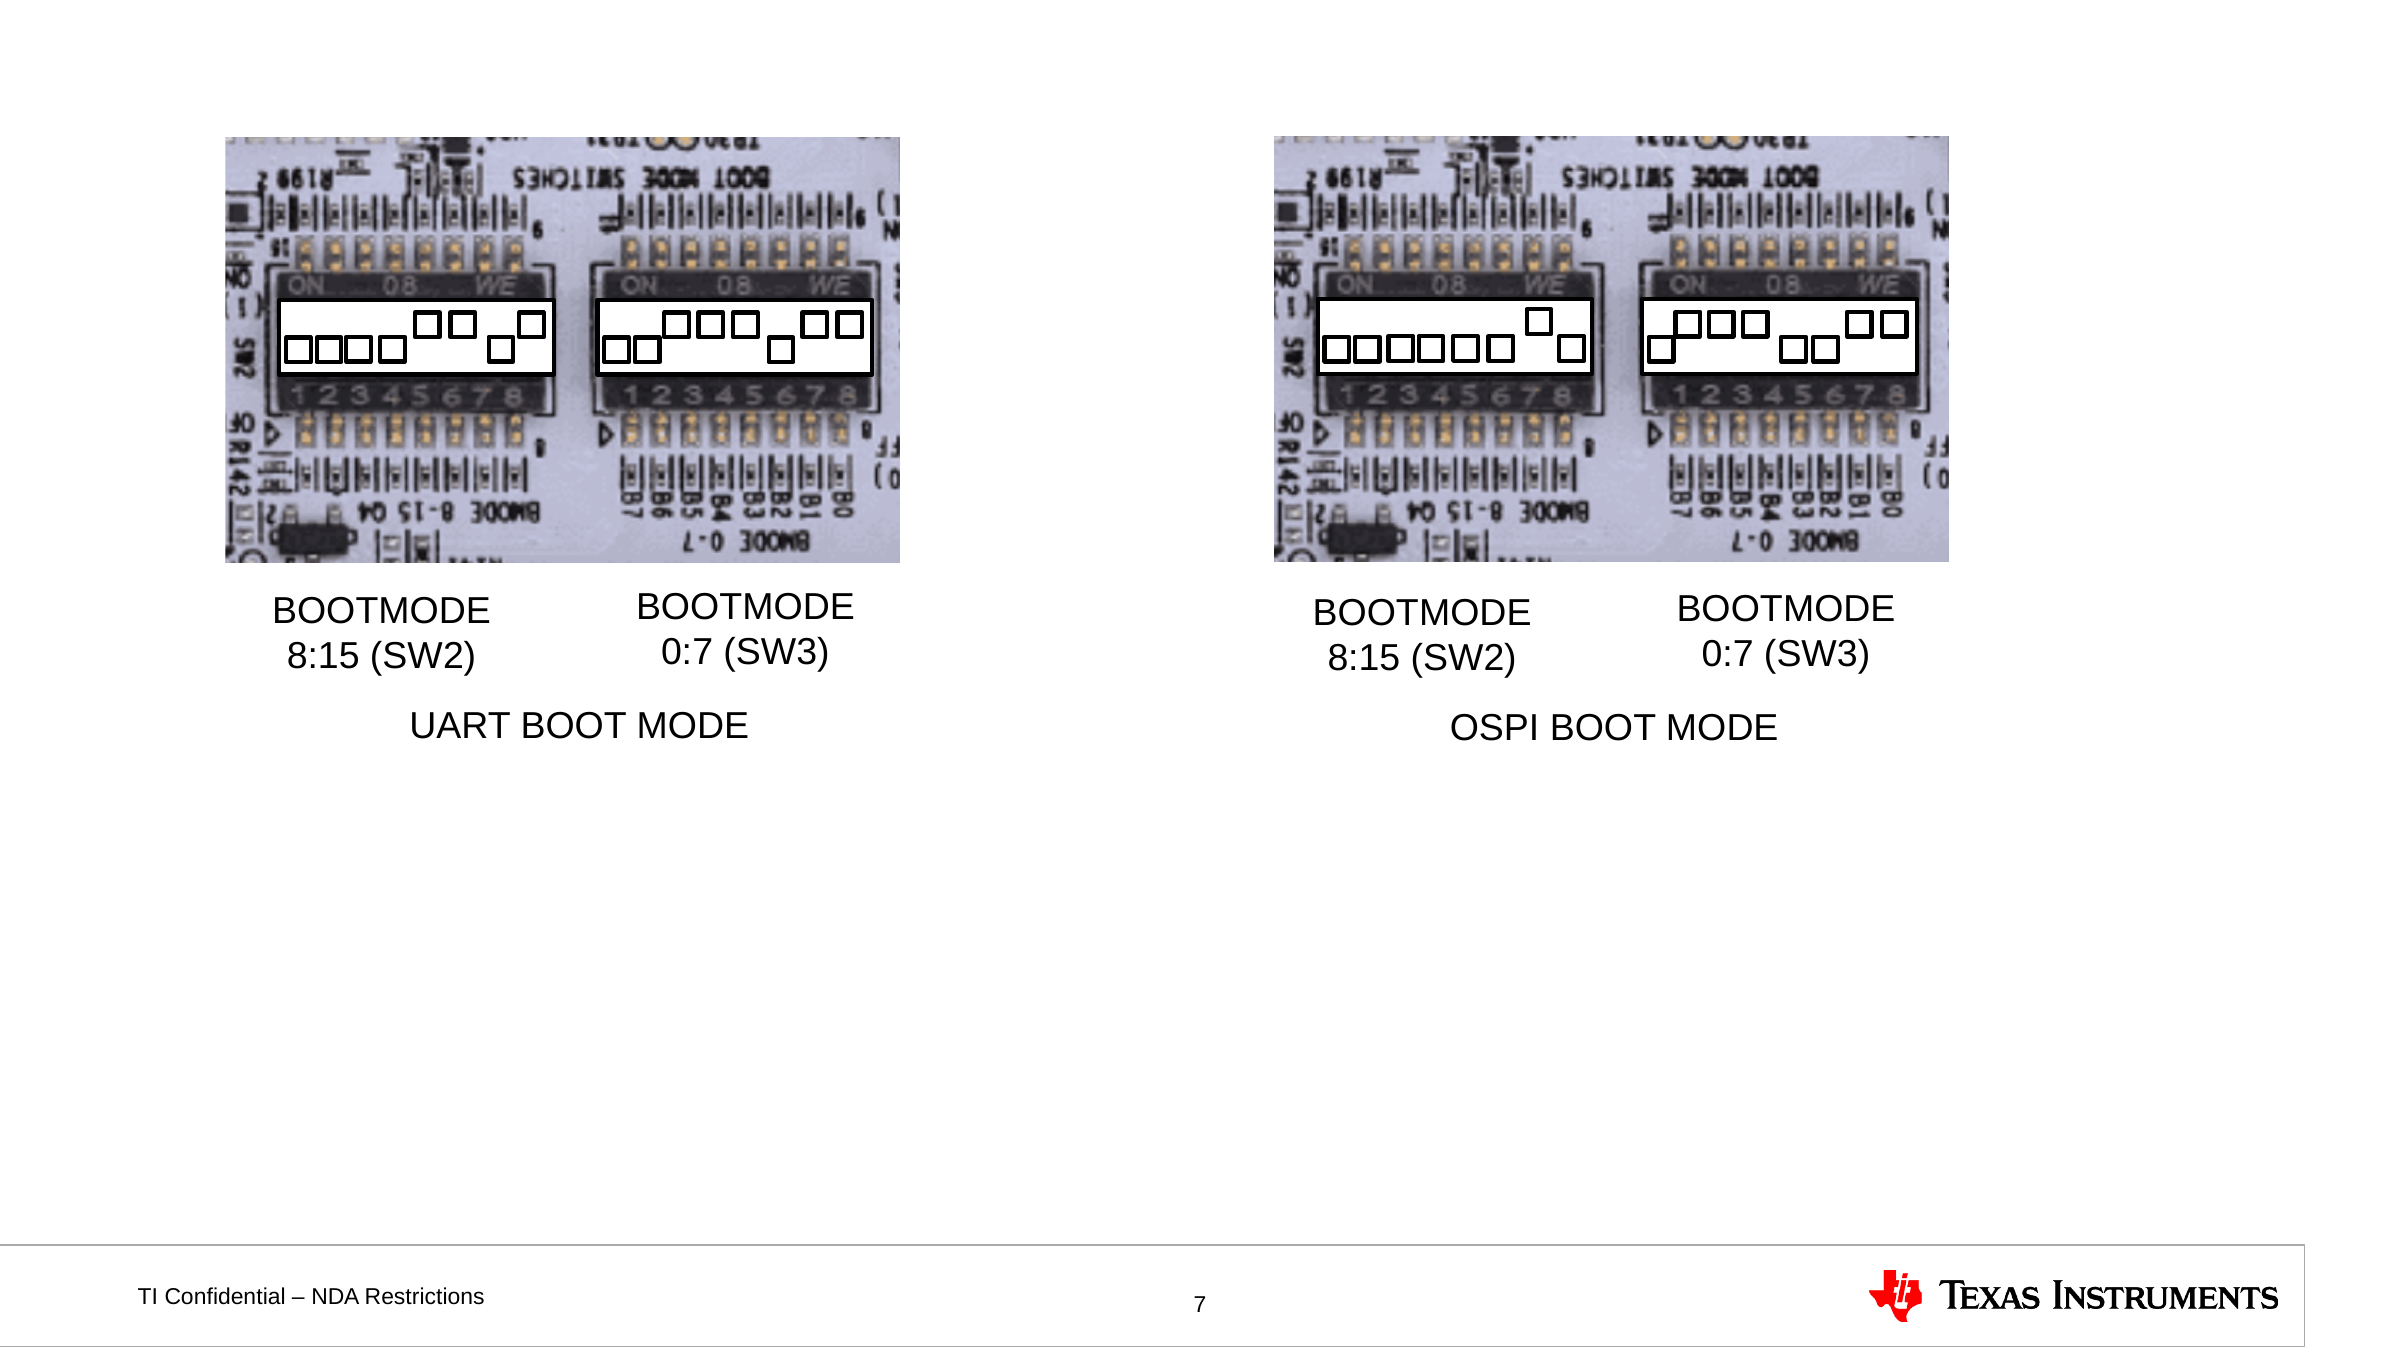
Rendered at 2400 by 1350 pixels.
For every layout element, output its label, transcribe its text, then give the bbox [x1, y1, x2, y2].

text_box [1317, 299, 1593, 375]
picture [225, 12, 900, 574]
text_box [279, 299, 555, 375]
picture [1869, 1270, 2278, 1322]
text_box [1641, 299, 1917, 375]
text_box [597, 299, 873, 375]
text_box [218, 574, 908, 754]
text_box <number> [920, 1279, 1480, 1320]
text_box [1259, 576, 1949, 755]
picture [1274, 11, 1949, 576]
